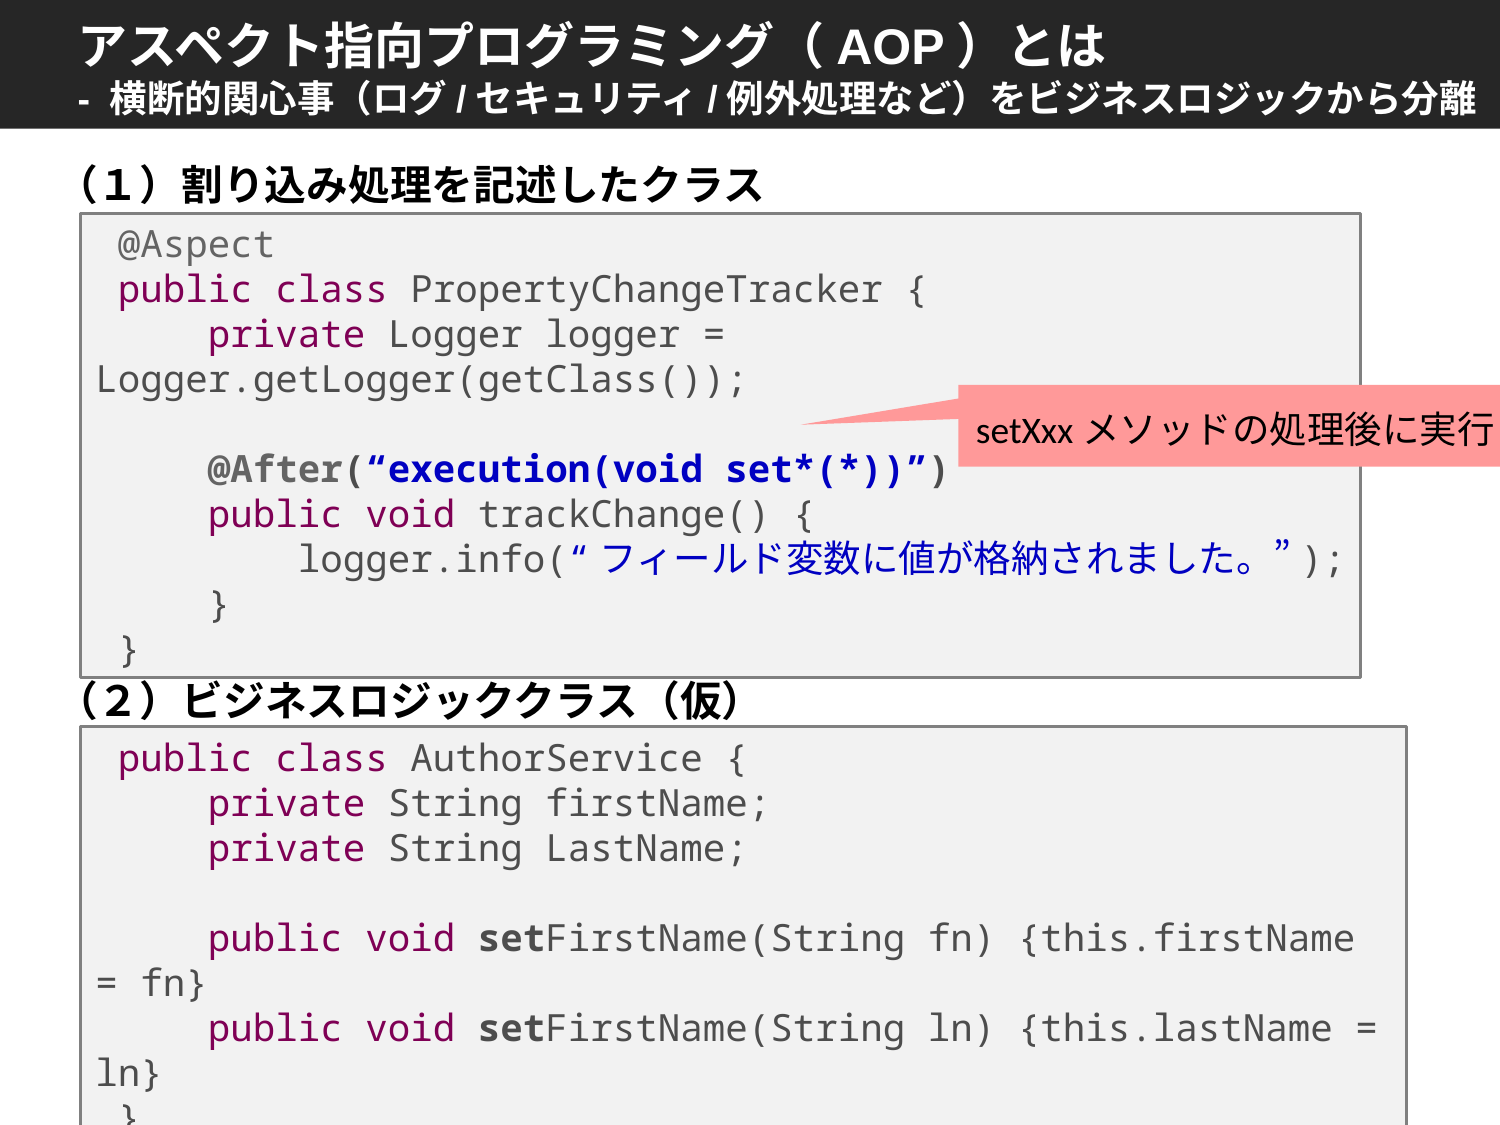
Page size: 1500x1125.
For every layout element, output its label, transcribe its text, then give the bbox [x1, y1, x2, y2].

text_box （２）ビジネスロジッククラス（仮） [41, 667, 820, 733]
text_box [800, 383, 1500, 468]
text_box public class AuthorService { private String firstName; private String LastName; public void setFirstName(String fn) {this.firstName = fn} public void setFirstName(String ln) {this.lastName = ln} } [80, 726, 1407, 1125]
text_box setXxxメソッドの処理後に実行 [961, 398, 1500, 459]
text_box @Aspect public class PropertyChangeTracker { private Logger logger = Logger.getLogger(getClass()); @After(“execution(void set*(*))”) public void trackChange() { logger.info(“フィールド変数に値が格納されました。”); } } [80, 213, 1361, 678]
text_box （１）割り込み処理を記述したクラス [41, 151, 820, 216]
text_box アスペクト指向プログラミング（AOP）とは - 横断的関心事（ログ/セキュリティ/例外処理など）をビジネスロジックから分離 [62, 7, 1500, 128]
text_box [0, 0, 1500, 130]
